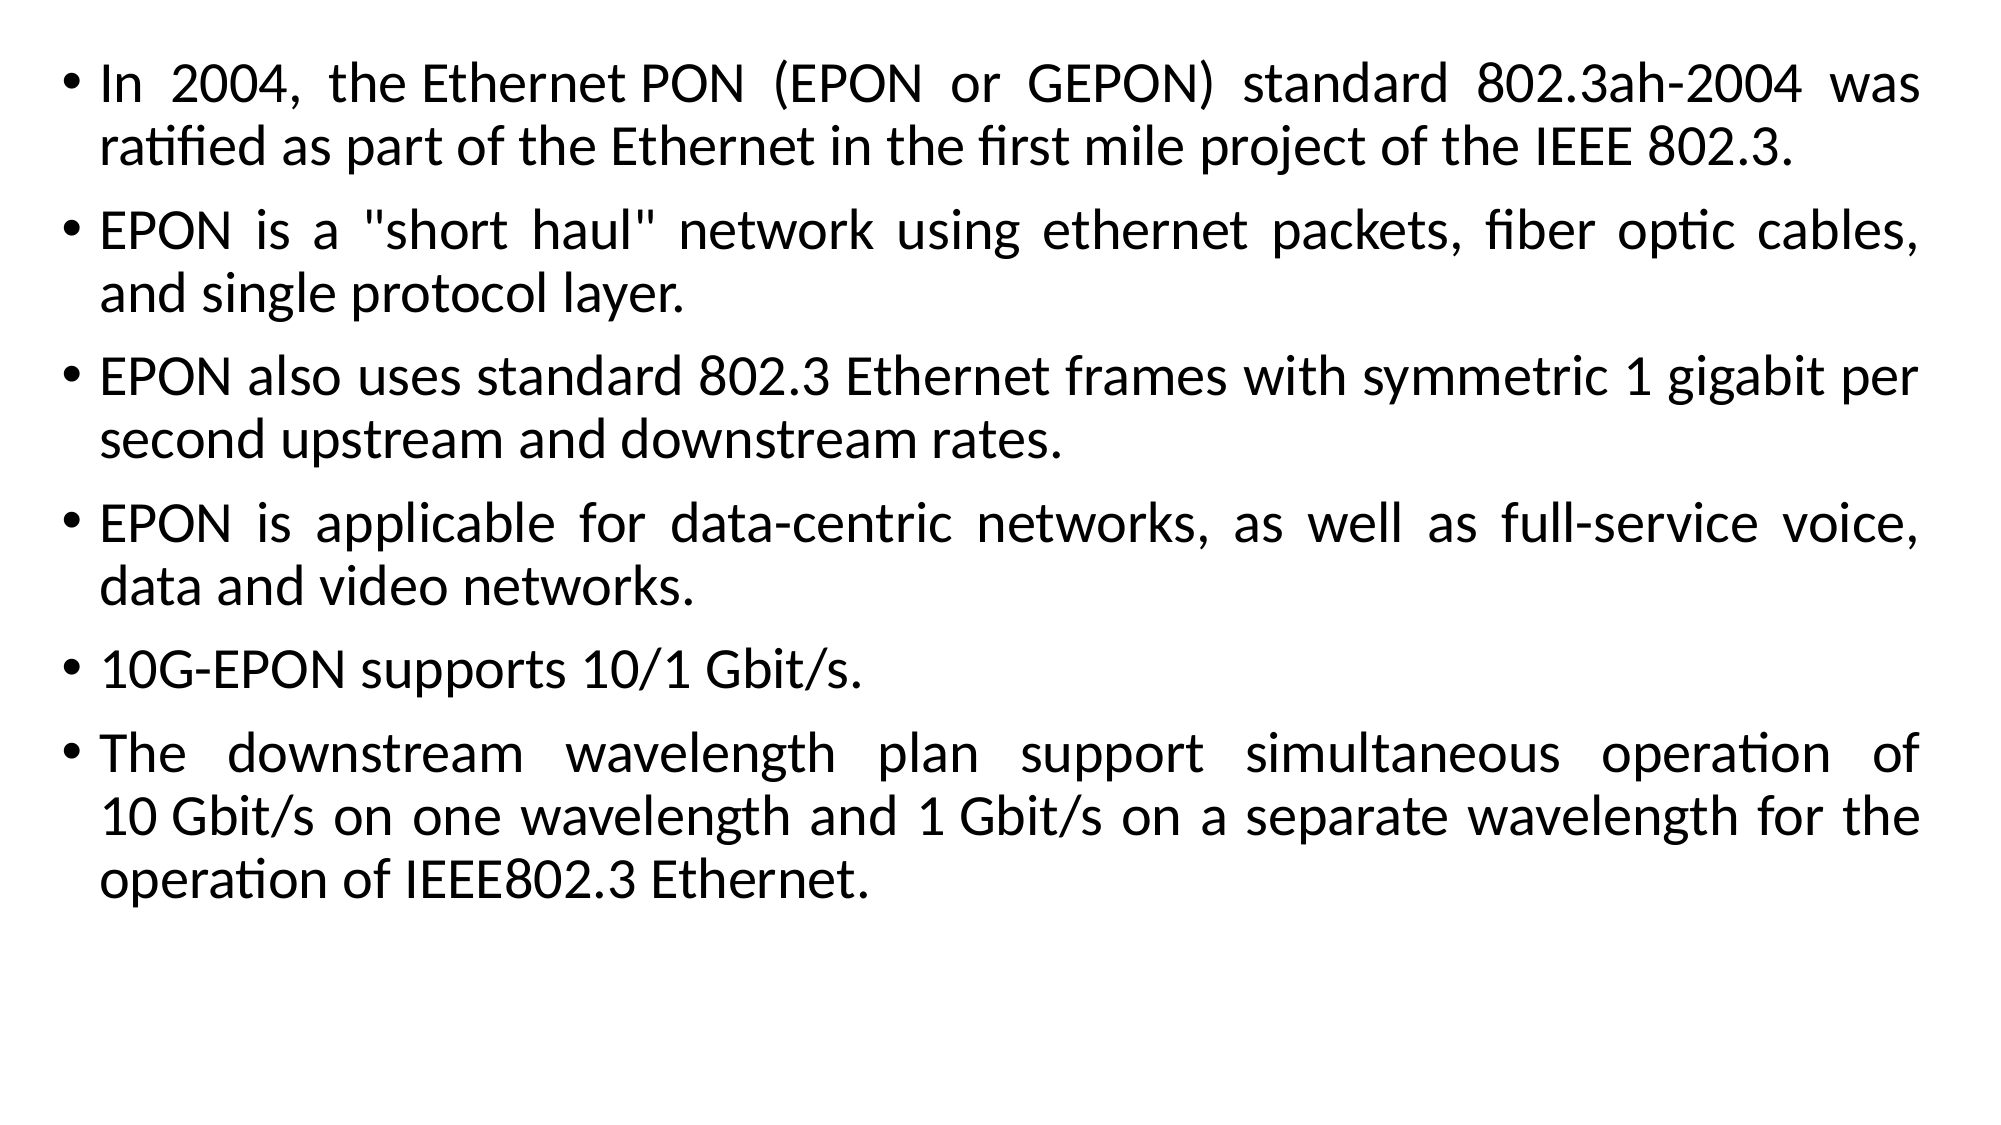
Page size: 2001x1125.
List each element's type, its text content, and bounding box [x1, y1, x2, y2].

list In 2004, the Ethernet PON (EPON or GEPON) standard 802.3ah-2004 was ratified as part of the Ethernet in the first mile project of the IEEE 802.3. EPON is a "short haul" network using ethernet packets, fiber optic cables, and single protocol layer. EPON also uses standard 802.3 Ethernet frames with symmetric 1 gigabit per second upstream and downstream rates. EPON is applicable for data-centric networks, as well as full-service voice, data and video networks. 10G-EPON supports 10/1 Gbit/s. The downstream wavelength plan support simultaneous operation of 10 Gbit/s on one wavelength and 1 Gbit/s on a separate wavelength for the operation of IEEE802.3 Ethernet. [46, 45, 1937, 1089]
